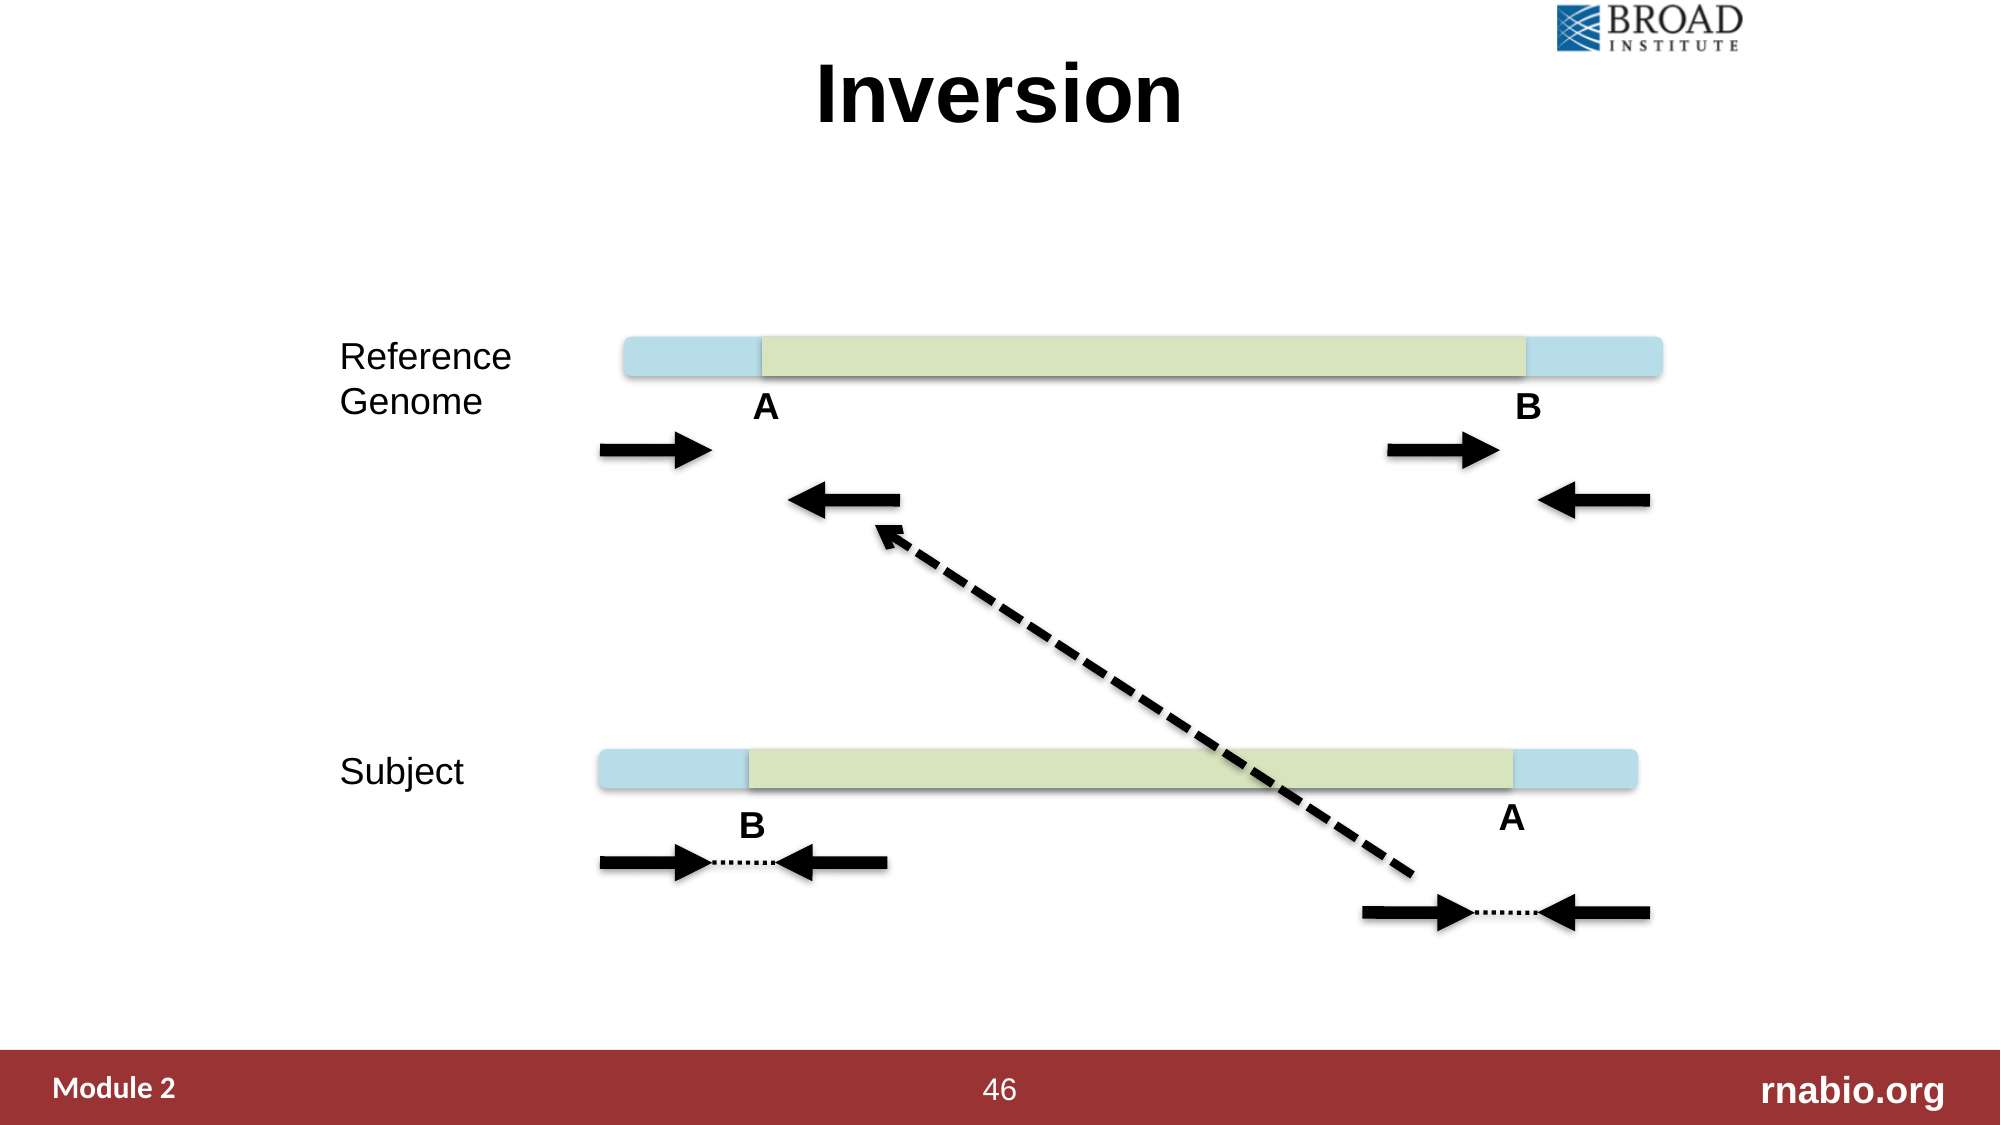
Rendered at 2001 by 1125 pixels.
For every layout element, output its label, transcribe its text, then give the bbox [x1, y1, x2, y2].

text_box Subject [324, 739, 538, 799]
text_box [599, 749, 869, 855]
text_box Reference Genome [324, 324, 538, 430]
title Inversion [275, 0, 1725, 183]
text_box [874, 524, 1413, 876]
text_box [1416, 749, 1638, 855]
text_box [624, 337, 1663, 436]
picture [1554, 0, 1747, 58]
